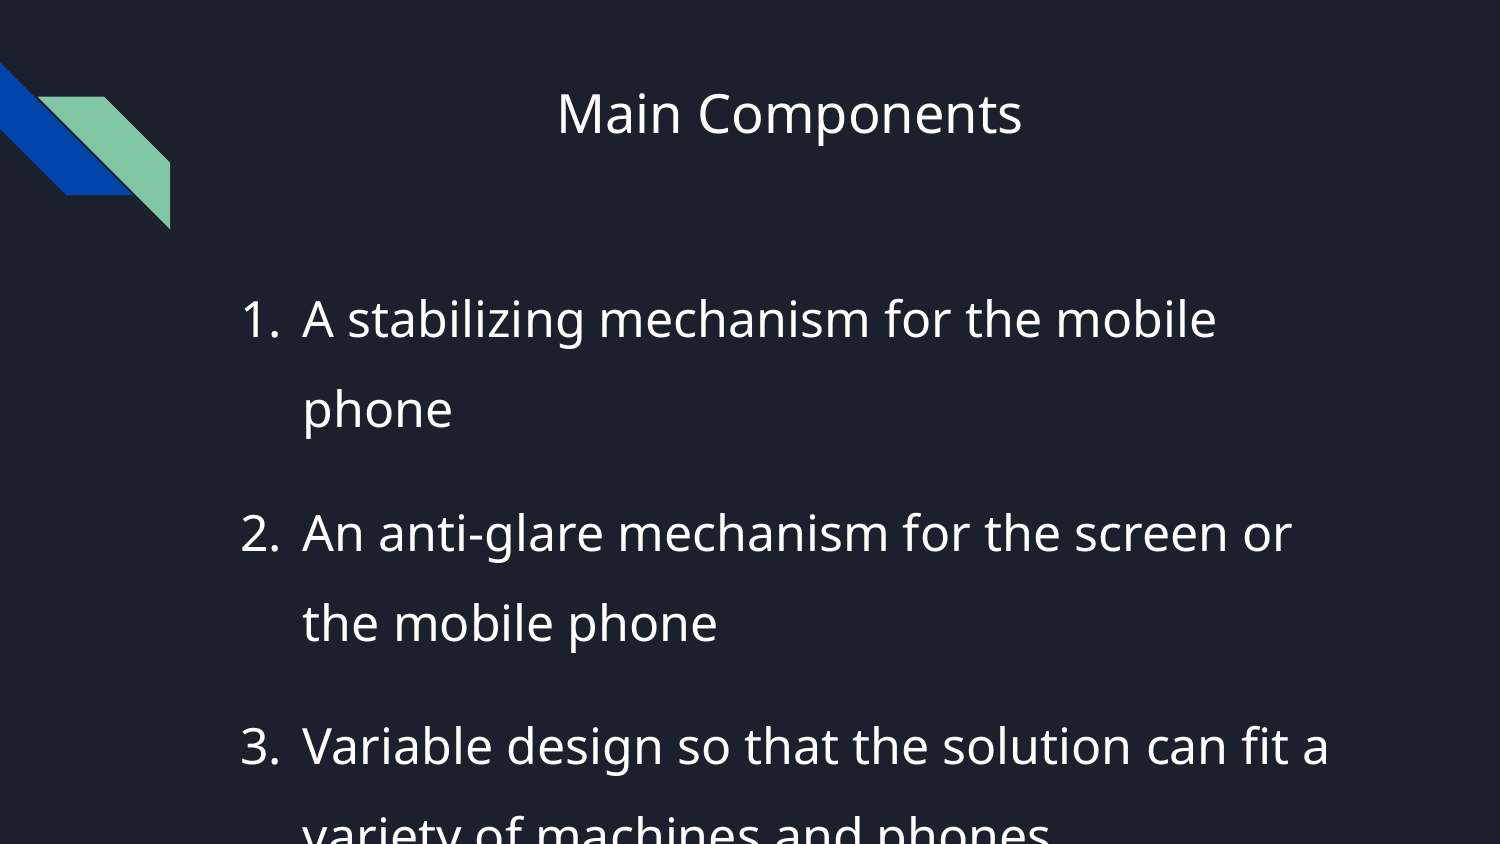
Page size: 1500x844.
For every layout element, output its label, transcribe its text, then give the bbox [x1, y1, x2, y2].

list A stabilizing mechanism for the mobile phone An anti-glare mechanism for the screen or the mobile phone Variable design so that the solution can fit a variety of machines and phones [212, 242, 1368, 721]
title Main Components [212, 64, 1368, 215]
